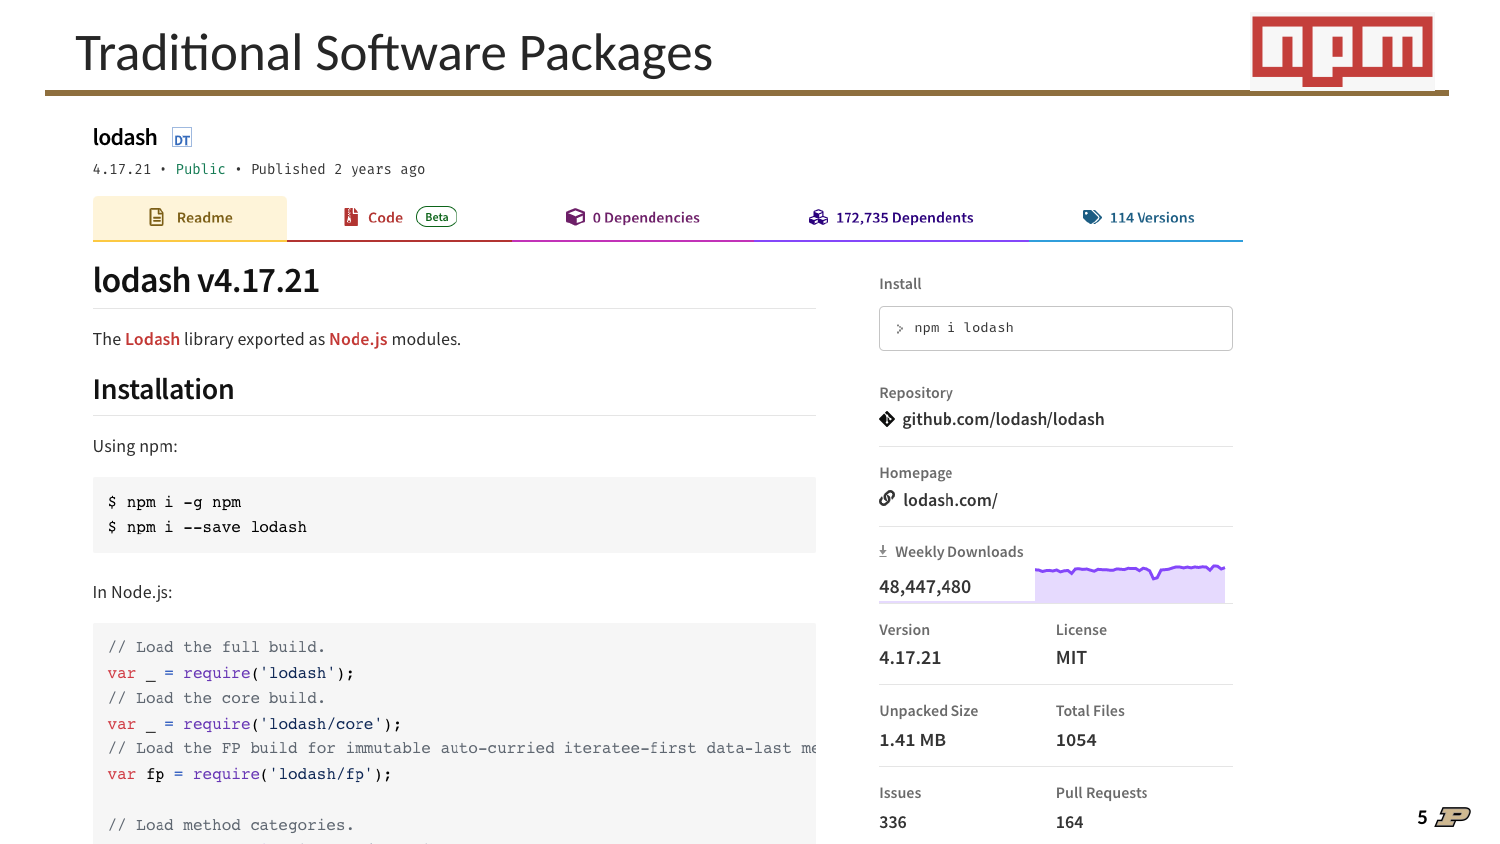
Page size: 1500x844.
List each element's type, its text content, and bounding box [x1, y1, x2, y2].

title Traditional Software Packages [43, 12, 1247, 96]
picture [63, 119, 1243, 844]
picture [1249, 12, 1435, 92]
slide_number ‹#› [1377, 791, 1468, 840]
